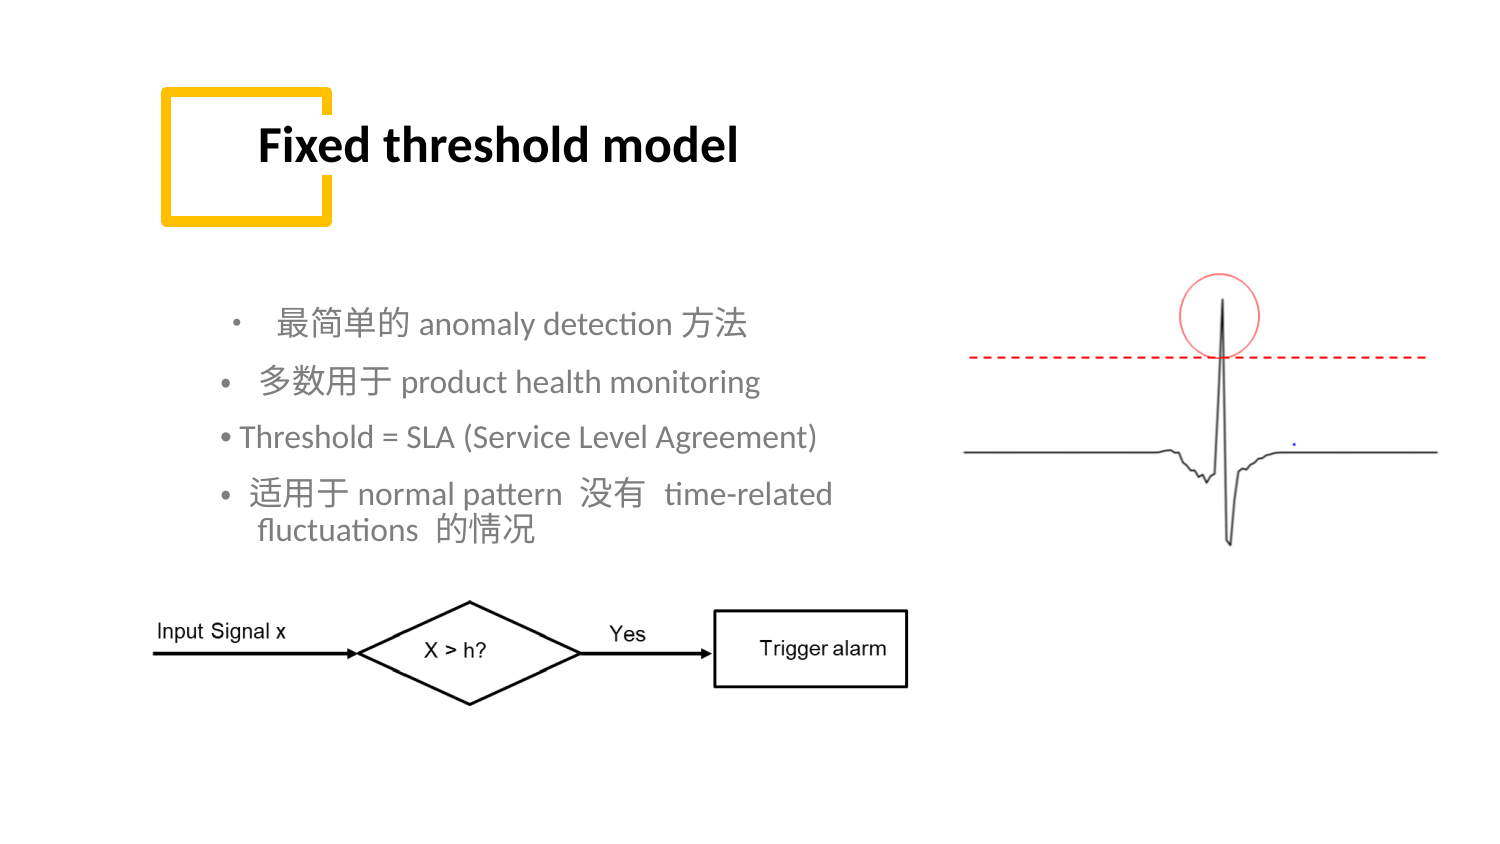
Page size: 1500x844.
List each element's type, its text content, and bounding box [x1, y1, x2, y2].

text_box • 最简单的anomaly detection方法 • 多数用于product health monitoring • Threshold = SLA (Service Level Agreement) • 适用于normal pattern 没有 time-related fluctuations 的情况 [220, 308, 841, 556]
text_box [165, 91, 328, 222]
text_box [268, 114, 382, 120]
text_box Fixed threshold model [258, 120, 741, 181]
picture [143, 260, 1468, 706]
